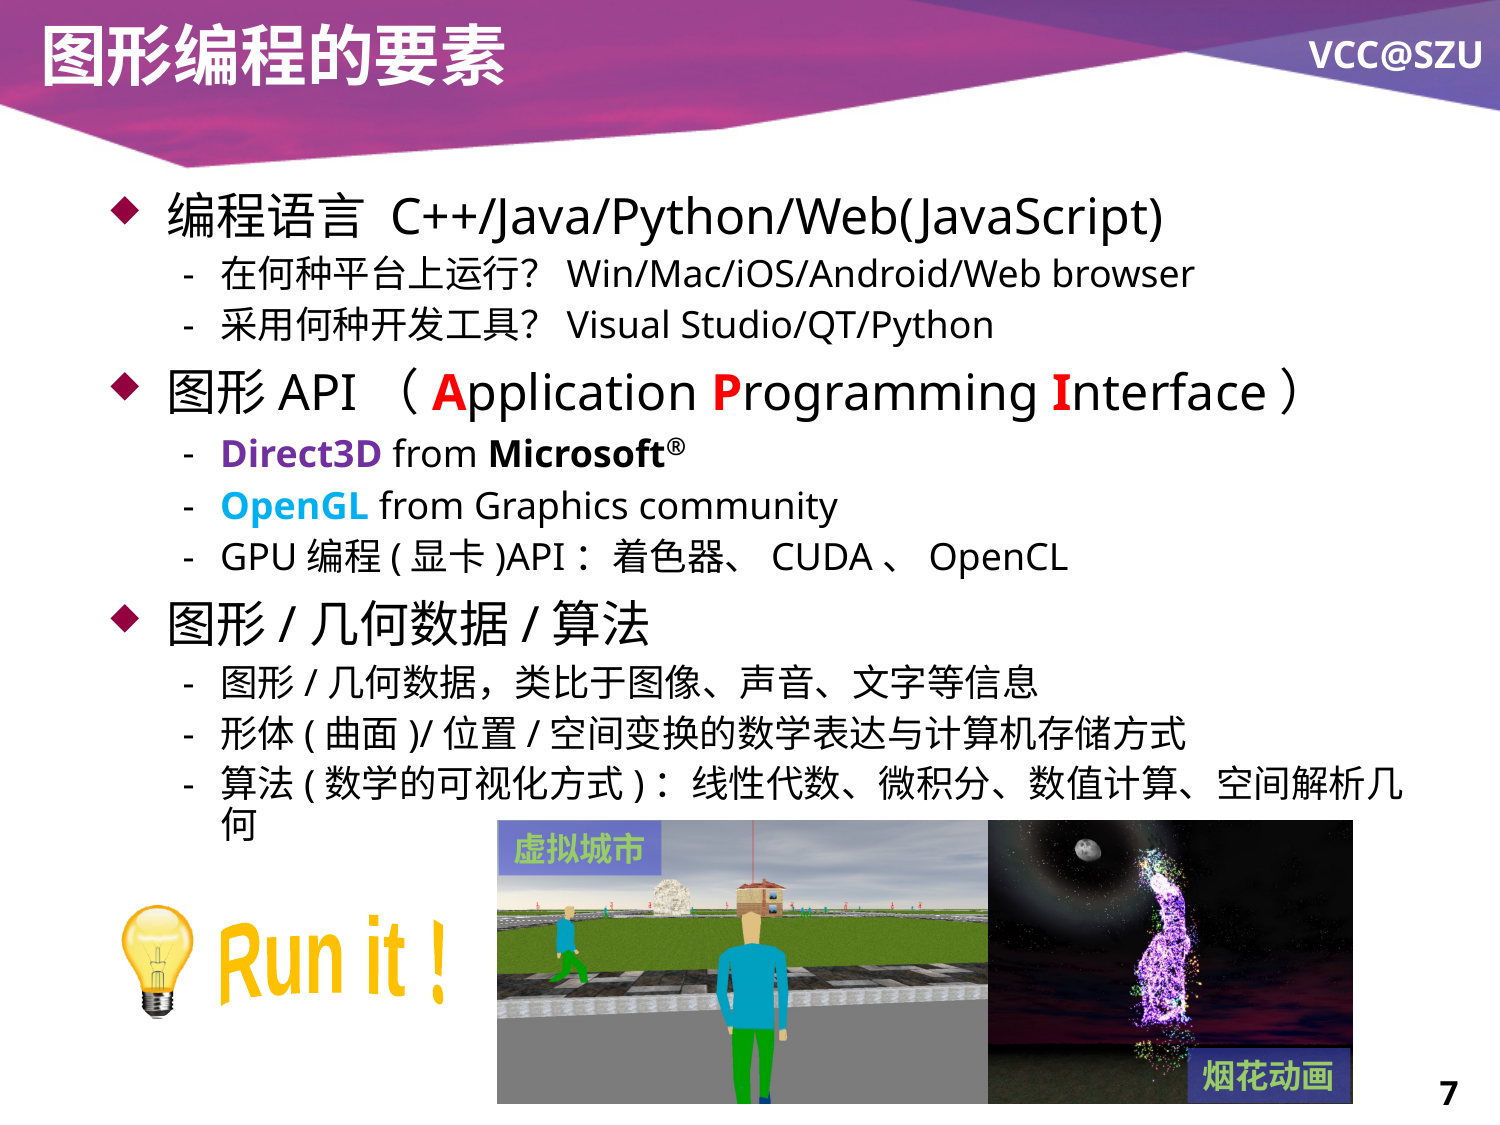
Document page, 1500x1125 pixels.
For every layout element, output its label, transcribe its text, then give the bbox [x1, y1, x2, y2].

title 图形编程的要素 [25, 15, 1320, 104]
picture [0, 0, 1500, 1125]
list 编程语言 C++/Java/Python/Web(JavaScript) 在何种平台上运行？Win/Mac/iOS/Android/Web browser 采用何种开发工具？Visual Studio/QT/Python 图形API（Application Programming Interface） Direct3D from Microsoft® OpenGL from Graphics community GPU编程(显卡)API：着色器、CUDA、OpenCL 图形/几何数据/算法 图形/几何数据，类比于图像、声音、文字等信息 形体(曲面)/位置/空间变换的数学表达与计算机存储方式 算法(数学的可视化方式)：线性代数、微积分、数值计算、空间解析几何 [92, 183, 1428, 898]
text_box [97, 902, 444, 1021]
slide_number 7 [1386, 1065, 1500, 1125]
